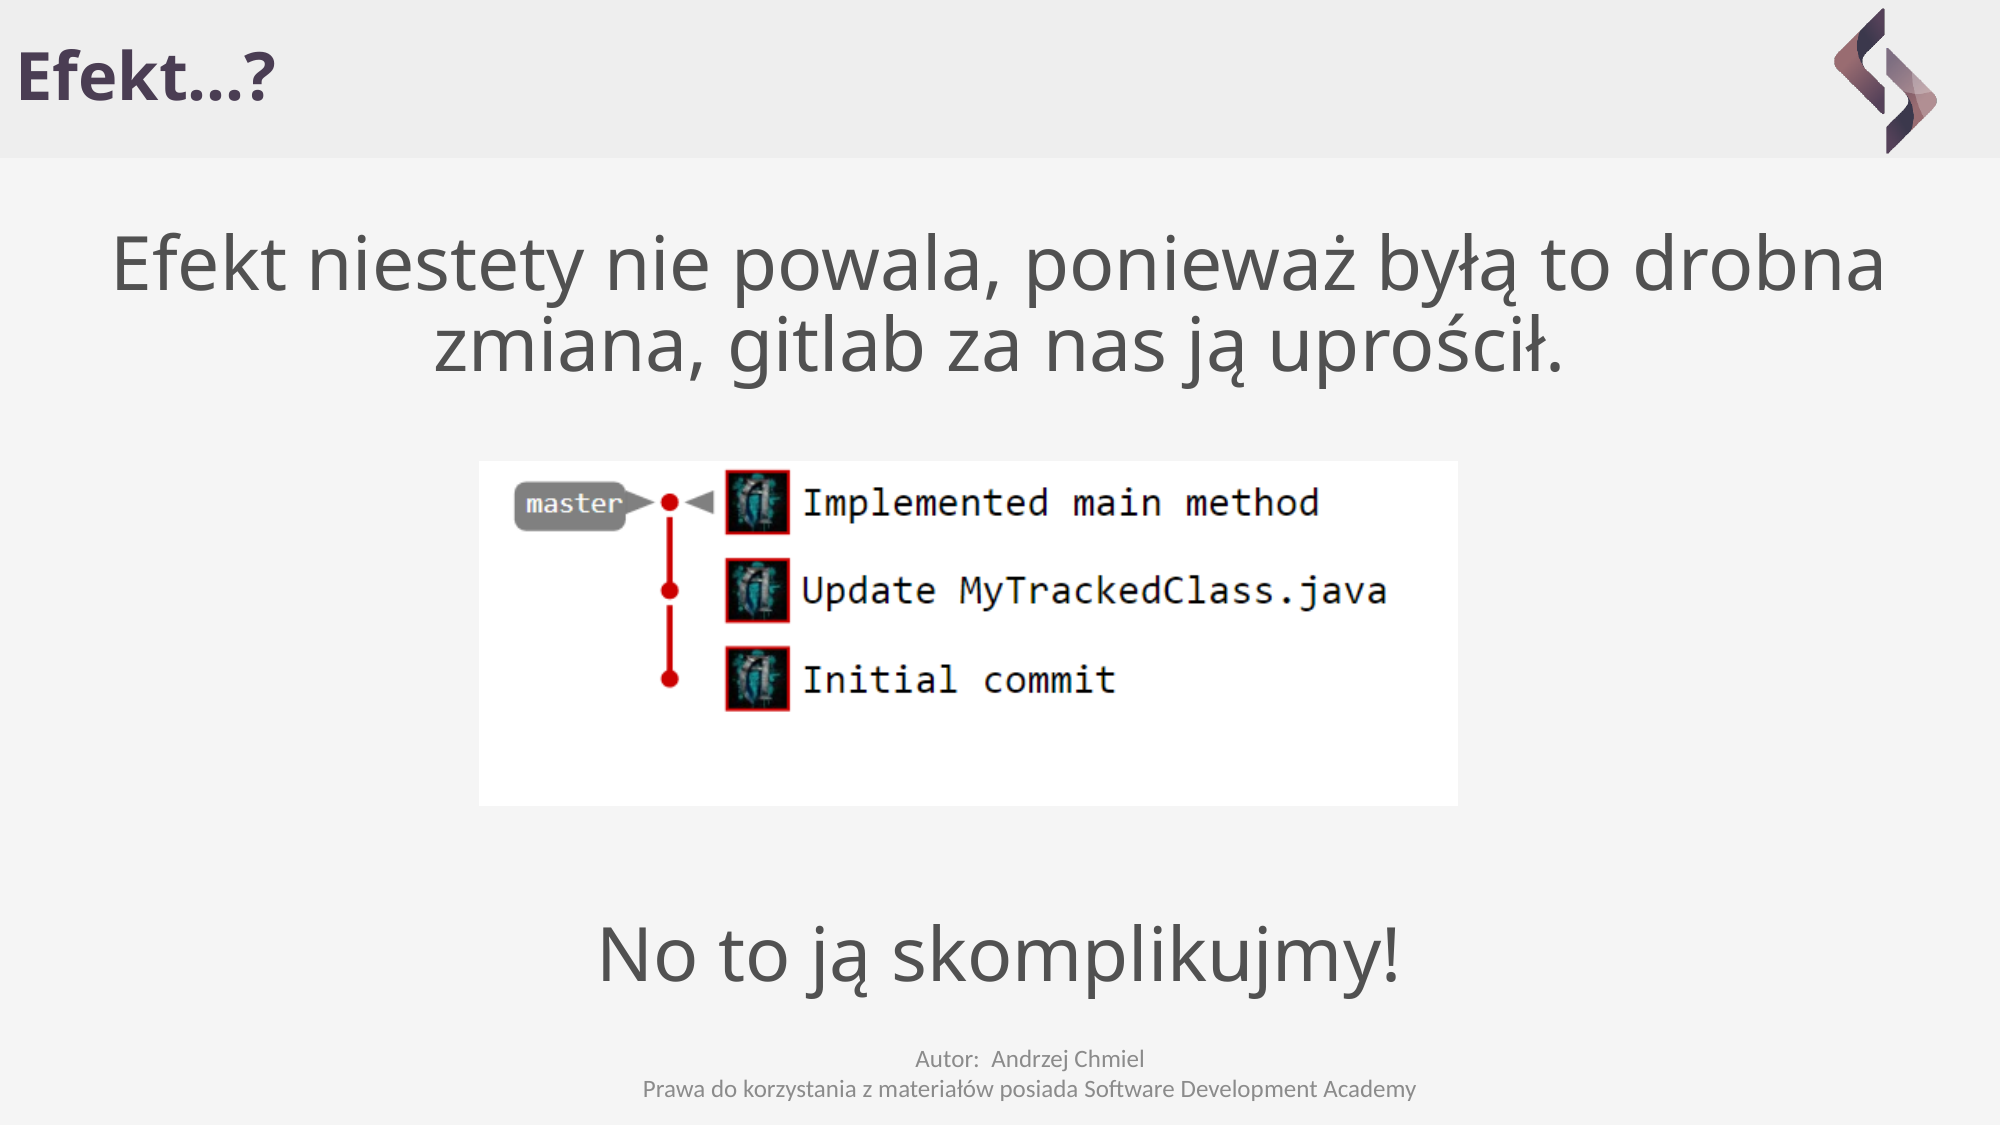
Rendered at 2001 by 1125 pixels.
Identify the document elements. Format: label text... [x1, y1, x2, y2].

footer Autor: Andrzej Chmiel Prawa do korzystania z materiałów posiada Software Development Academy [556, 1042, 1505, 1103]
text_box Efekt niestety nie powala, ponieważ byłą to drobna zmiana, gitlab za nas ją uprościł. No to ją skomplikujmy! [69, 217, 1931, 999]
title Efekt…? [0, 0, 1788, 158]
picture [1787, 0, 2001, 166]
picture [479, 461, 1458, 806]
